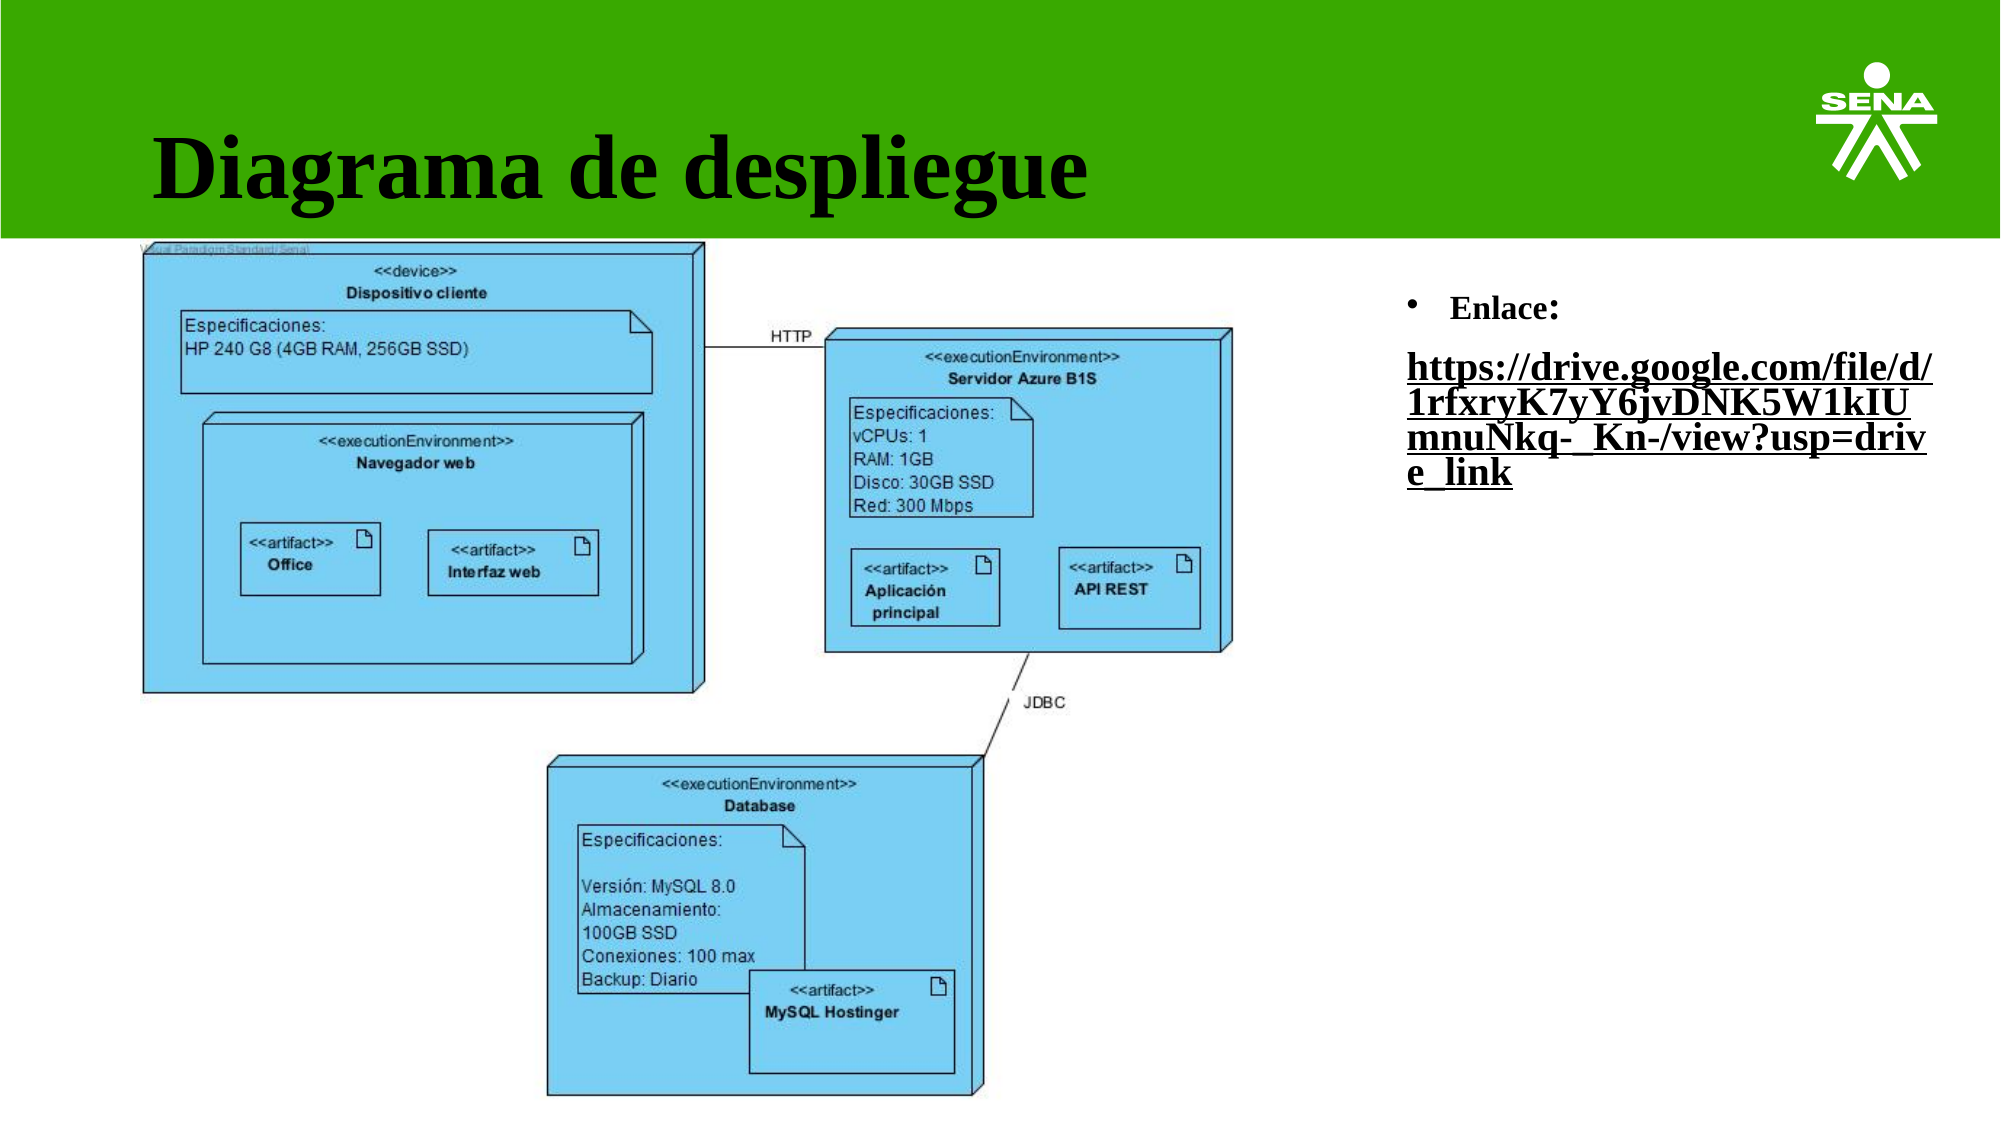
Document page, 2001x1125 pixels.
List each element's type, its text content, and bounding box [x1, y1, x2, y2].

list Enlace: https://drive.google.com/file/d/1rfxryK7yY6jvDNK5W1kIUmnuNkq-_Kn-/view?usp=drive_link [1391, 277, 1955, 441]
title Diagrama de despliegue [137, 59, 1863, 278]
picture [0, 0, 2001, 1125]
